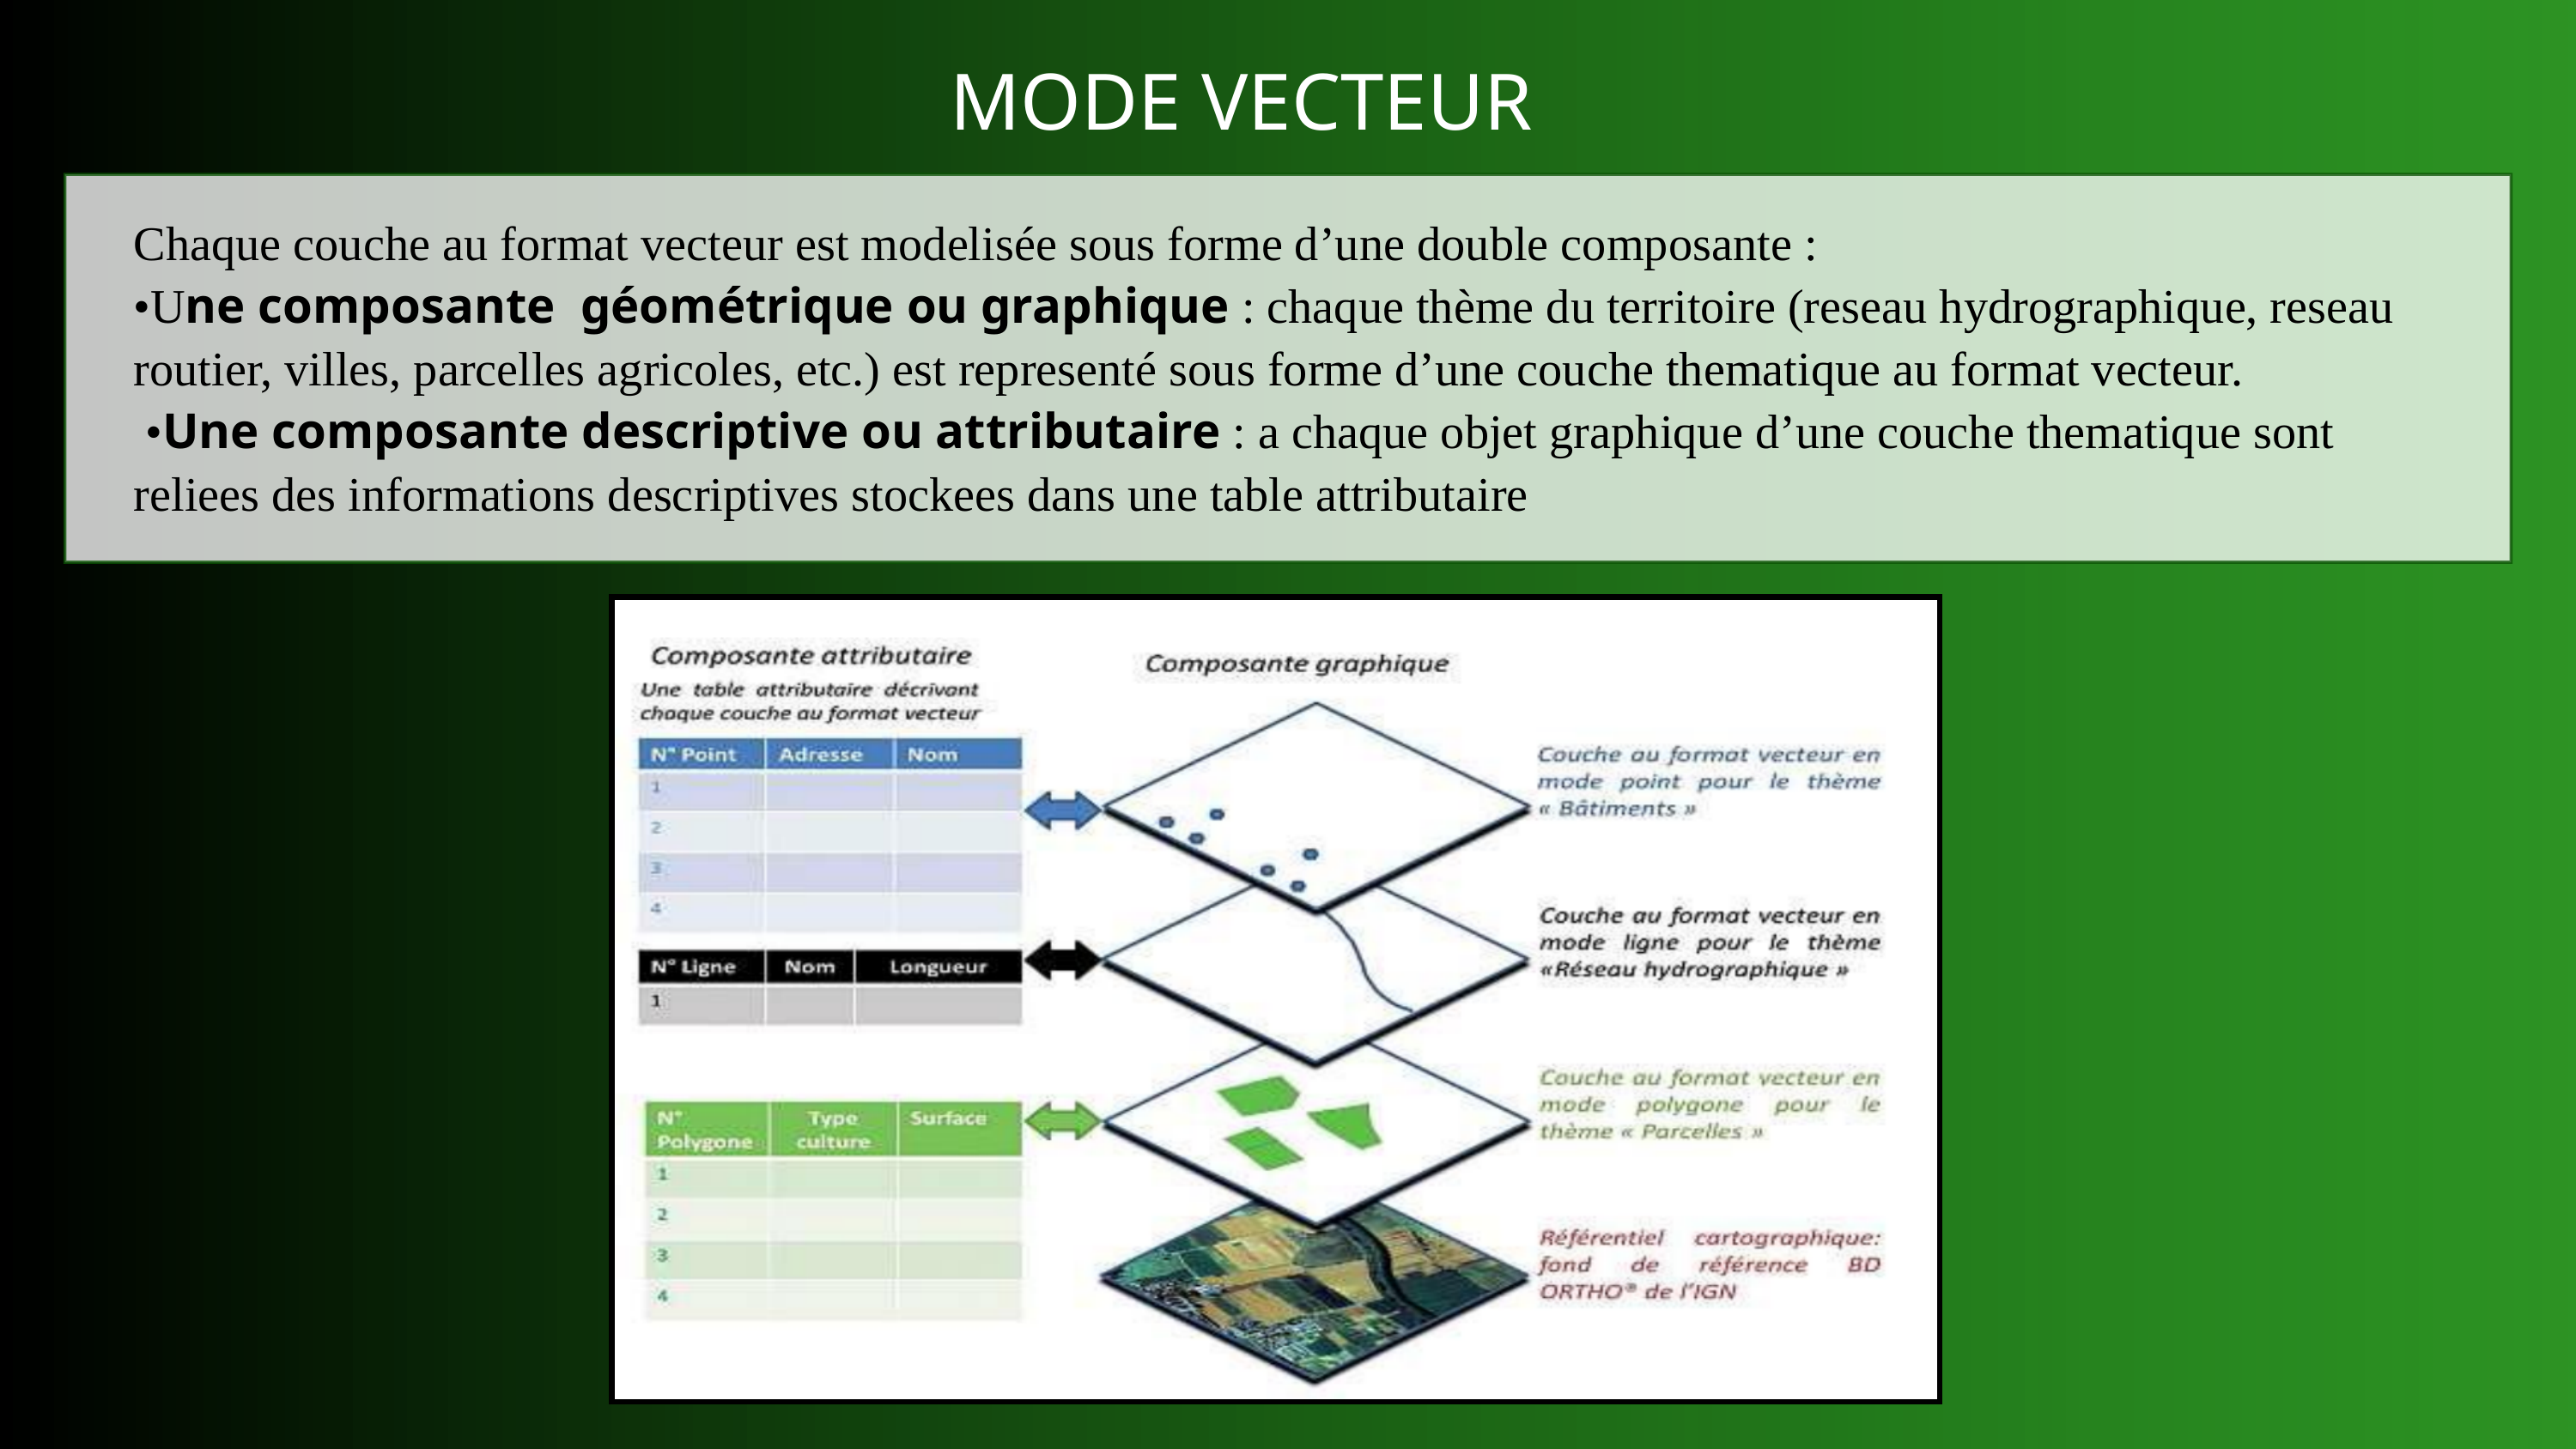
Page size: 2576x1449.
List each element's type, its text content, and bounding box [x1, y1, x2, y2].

text_box MODE VECTEUR [923, 52, 1559, 146]
text_box [611, 597, 1941, 1403]
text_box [63, 172, 2513, 565]
text_box [0, 0, 2576, 1449]
